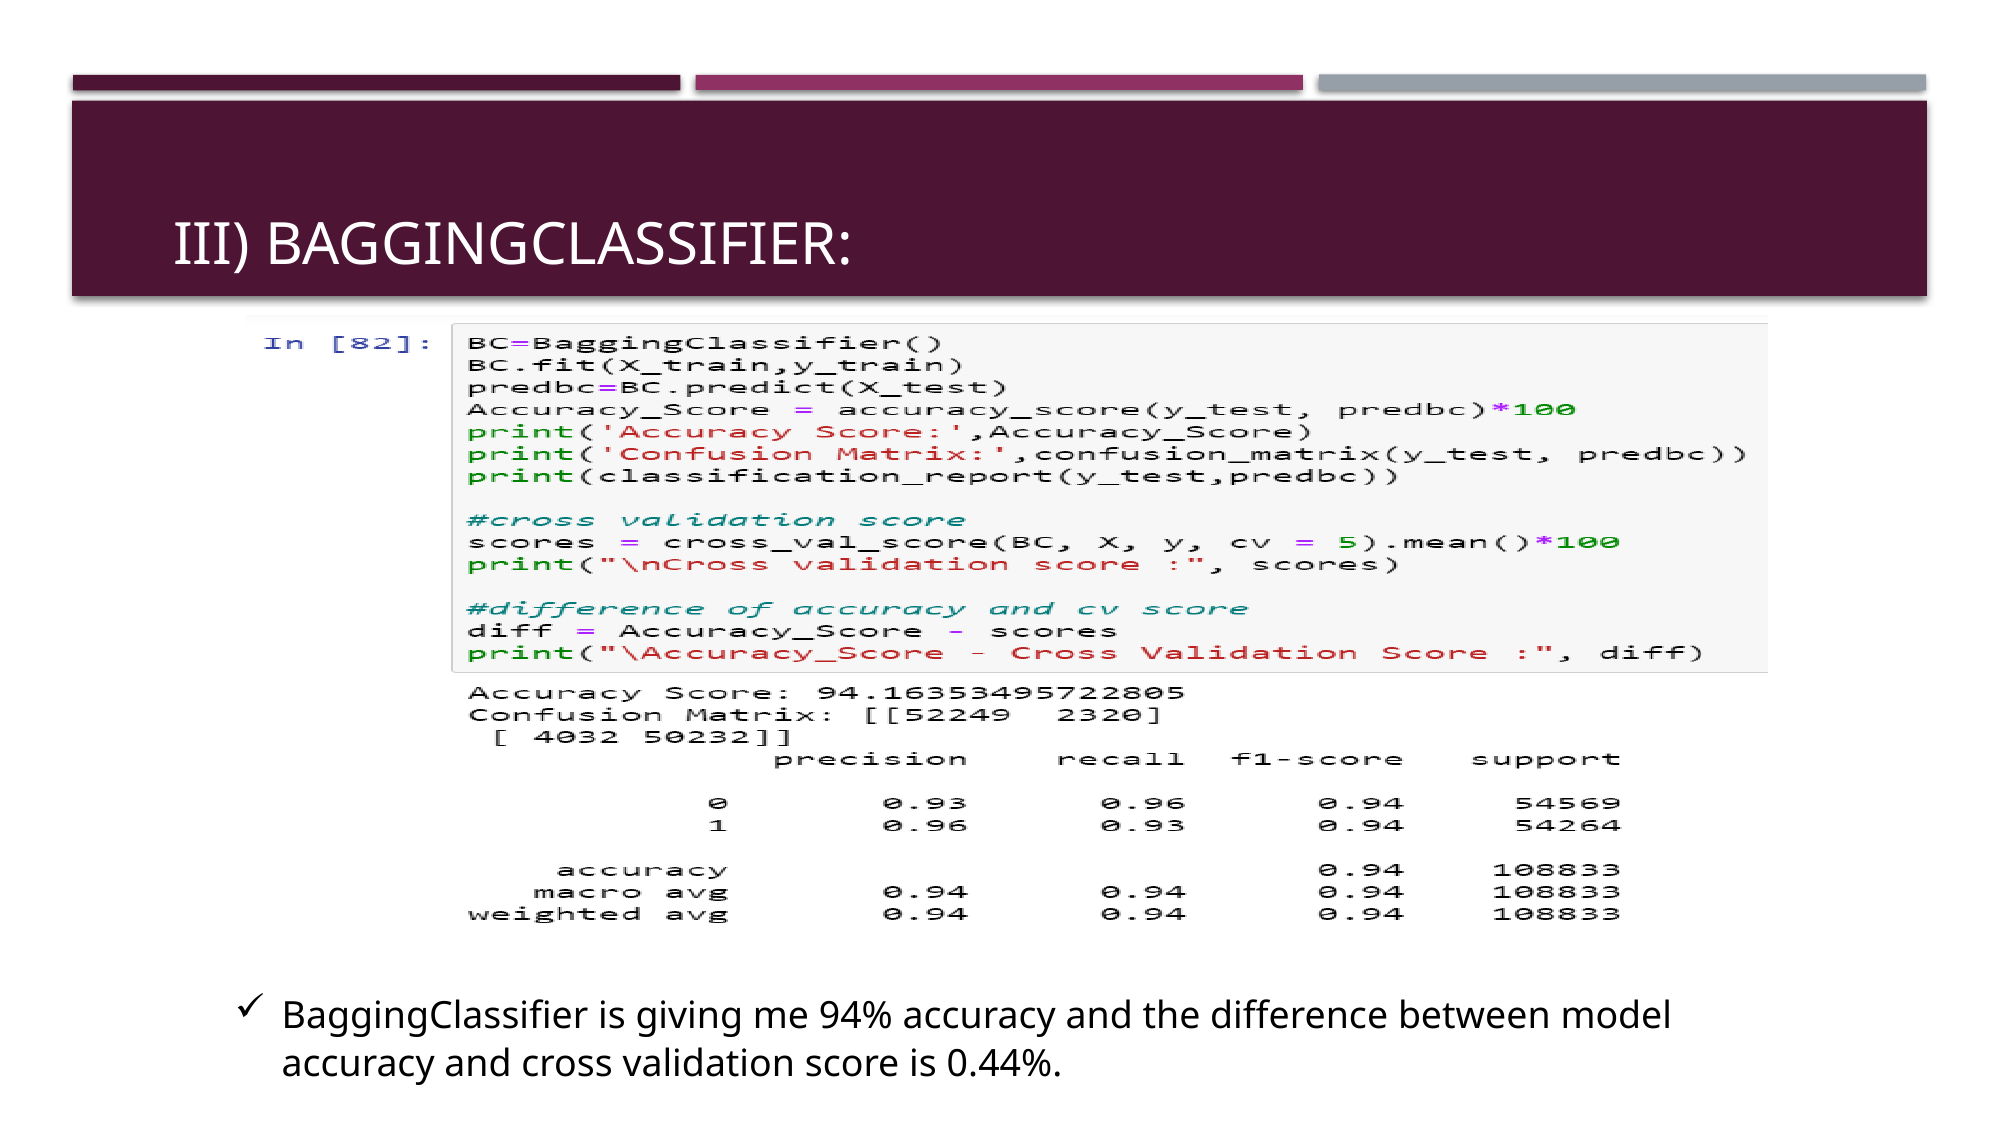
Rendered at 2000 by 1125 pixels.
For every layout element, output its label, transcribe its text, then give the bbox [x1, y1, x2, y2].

picture [246, 314, 1768, 931]
title iii) BaggingClassifier: [158, 19, 1771, 284]
text_box BaggingClassifier is giving me 94% accuracy and the difference between model accuracy and cross validation score is 0.44%. [220, 980, 1771, 1092]
